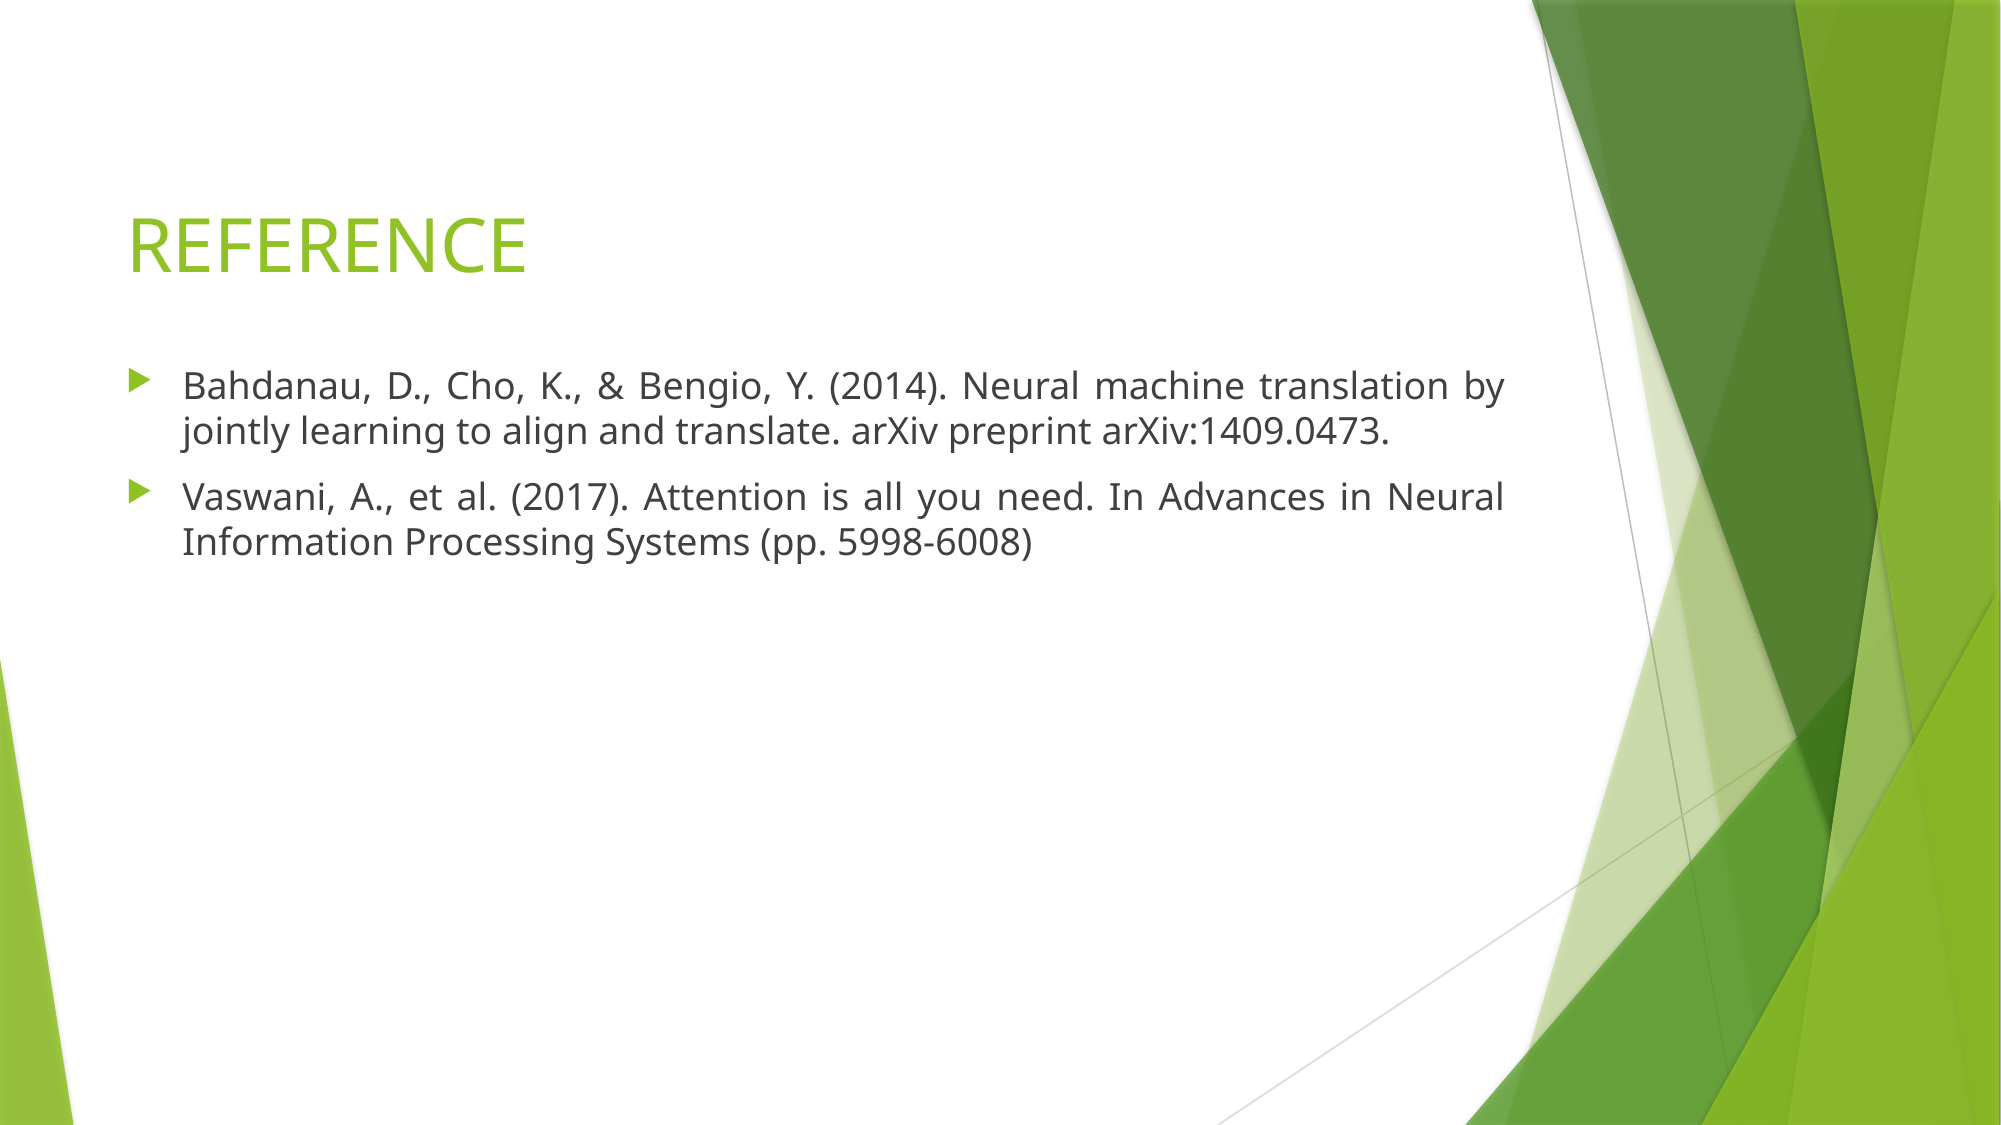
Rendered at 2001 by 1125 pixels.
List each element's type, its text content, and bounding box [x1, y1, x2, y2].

title REFERENCE [111, 99, 1522, 317]
list Bahdanau, D., Cho, K., & Bengio, Y. (2014). Neural machine translation by jointly learning to align and translate. arXiv preprint arXiv:1409.0473. Vaswani, A., et al. (2017). Attention is all you need. In Advances in Neural Information Processing Systems (pp. 5998-6008) [111, 354, 1522, 992]
